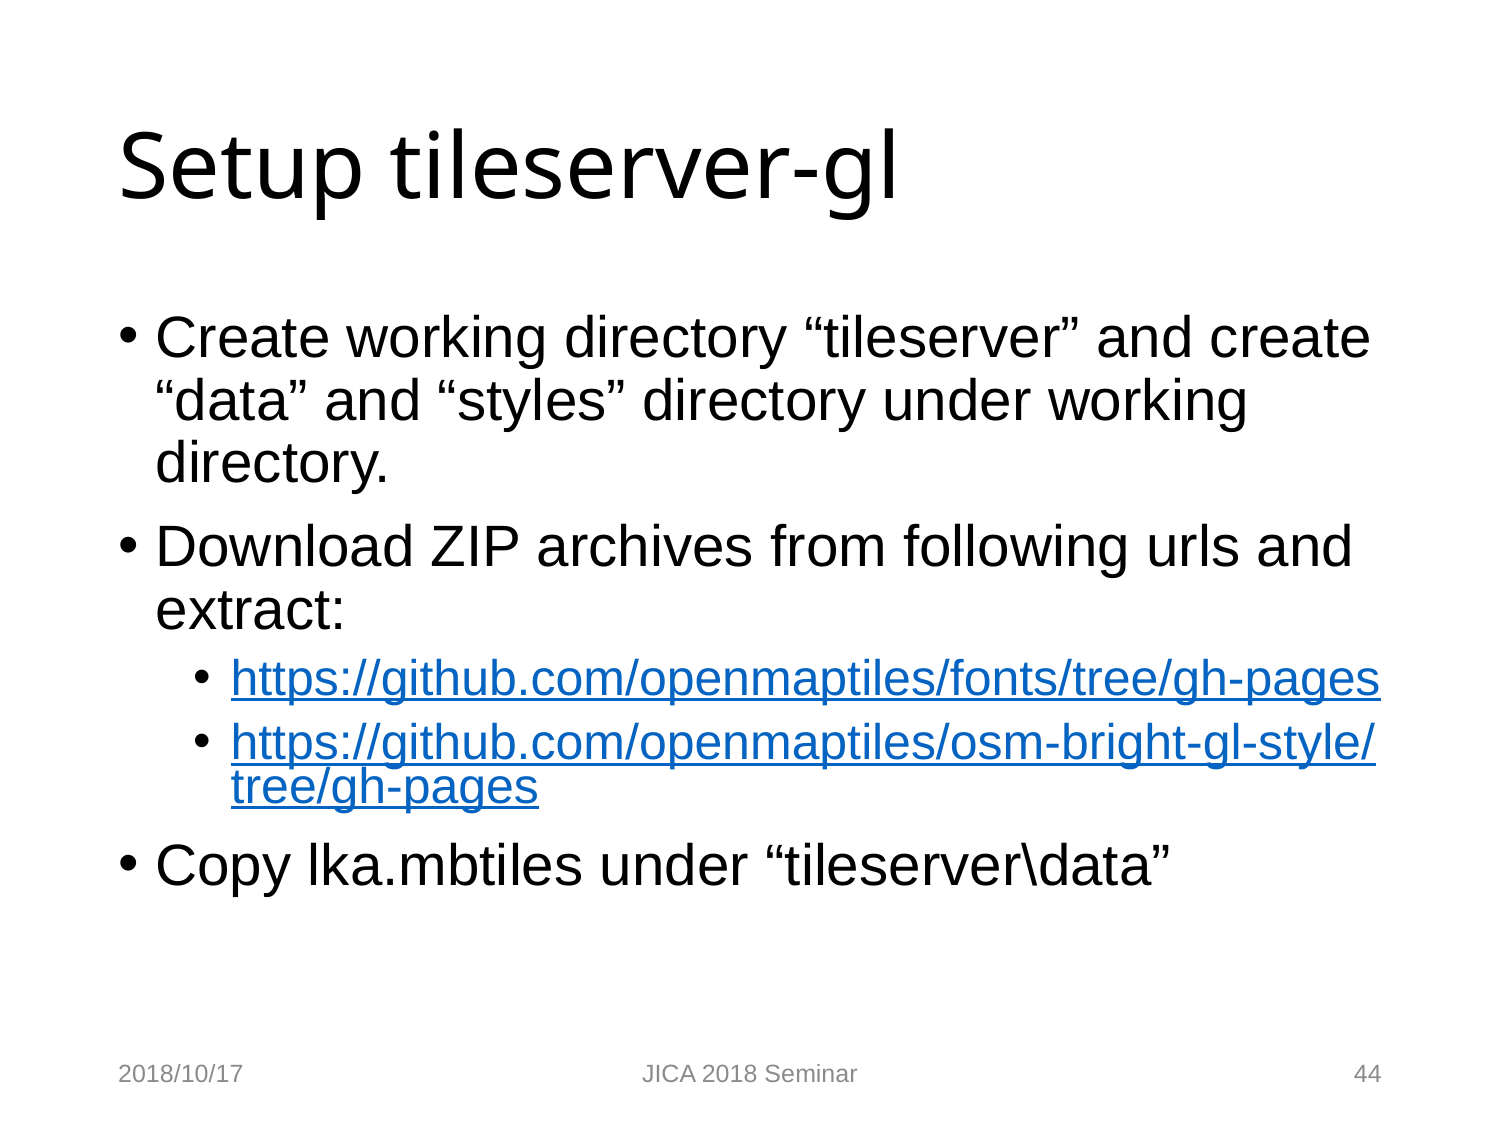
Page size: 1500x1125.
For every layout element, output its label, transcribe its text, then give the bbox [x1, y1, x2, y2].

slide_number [103, 1042, 441, 1103]
footer JICA 2018 Seminar [496, 1042, 1004, 1103]
title Setup tileserver-gl [103, 59, 1397, 278]
list Create working directory “tileserver” and create “data” and “styles” directory under working directory. Download ZIP archives from following urls and extract: https://github.com/openmaptiles/fonts/tree/gh-pages https://github.com/openmaptiles/osm-bright-gl-style/tree/gh-pages Copy lka.mbtiles under “tileserver\data” [103, 299, 1397, 972]
slide_number 44 [1059, 1042, 1397, 1103]
